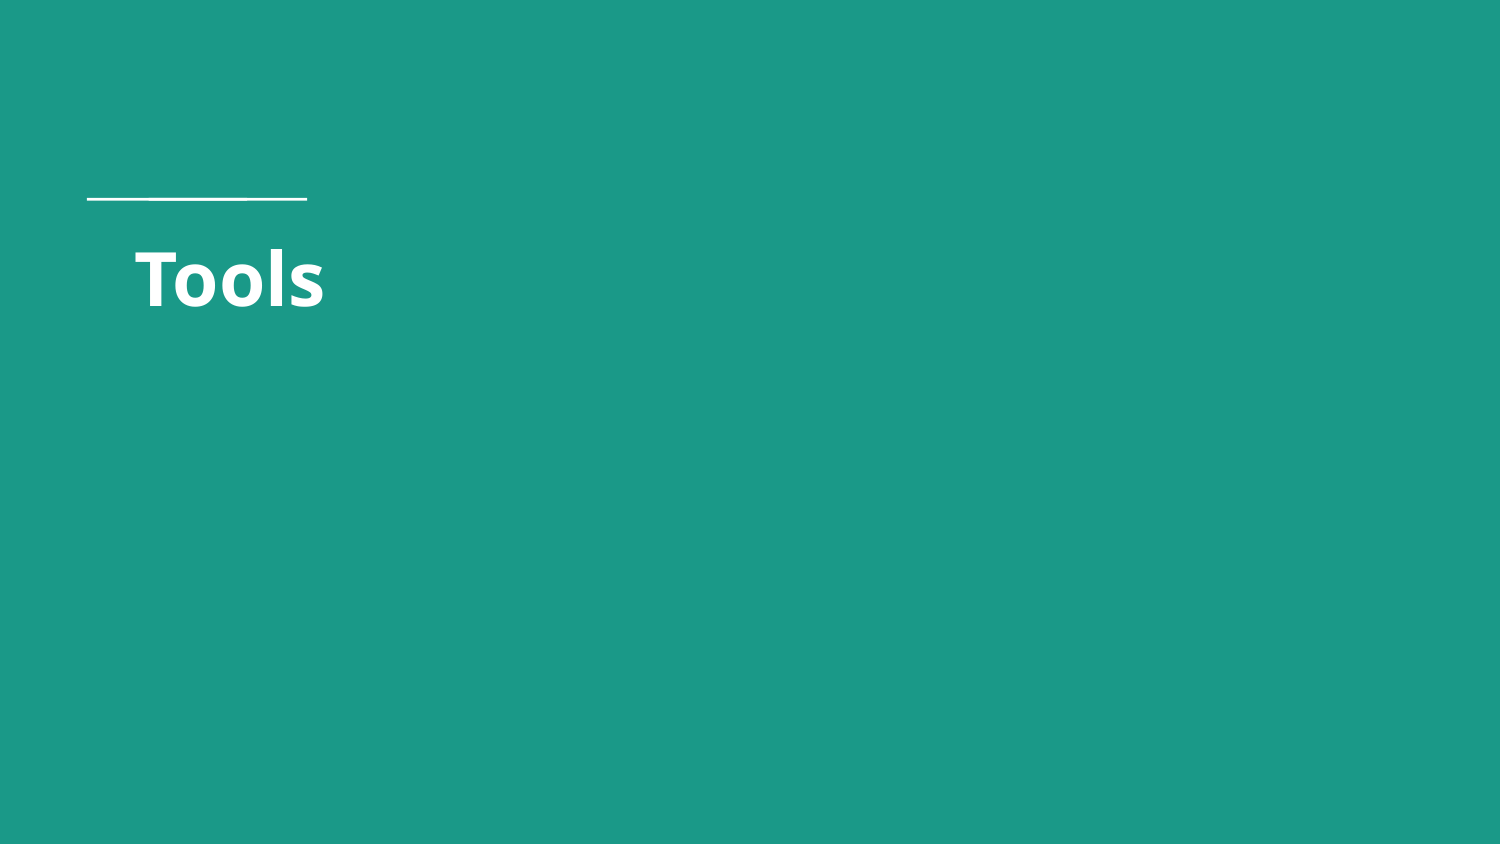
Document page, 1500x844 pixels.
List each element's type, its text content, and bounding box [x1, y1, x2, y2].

title Tools [119, 216, 1381, 466]
